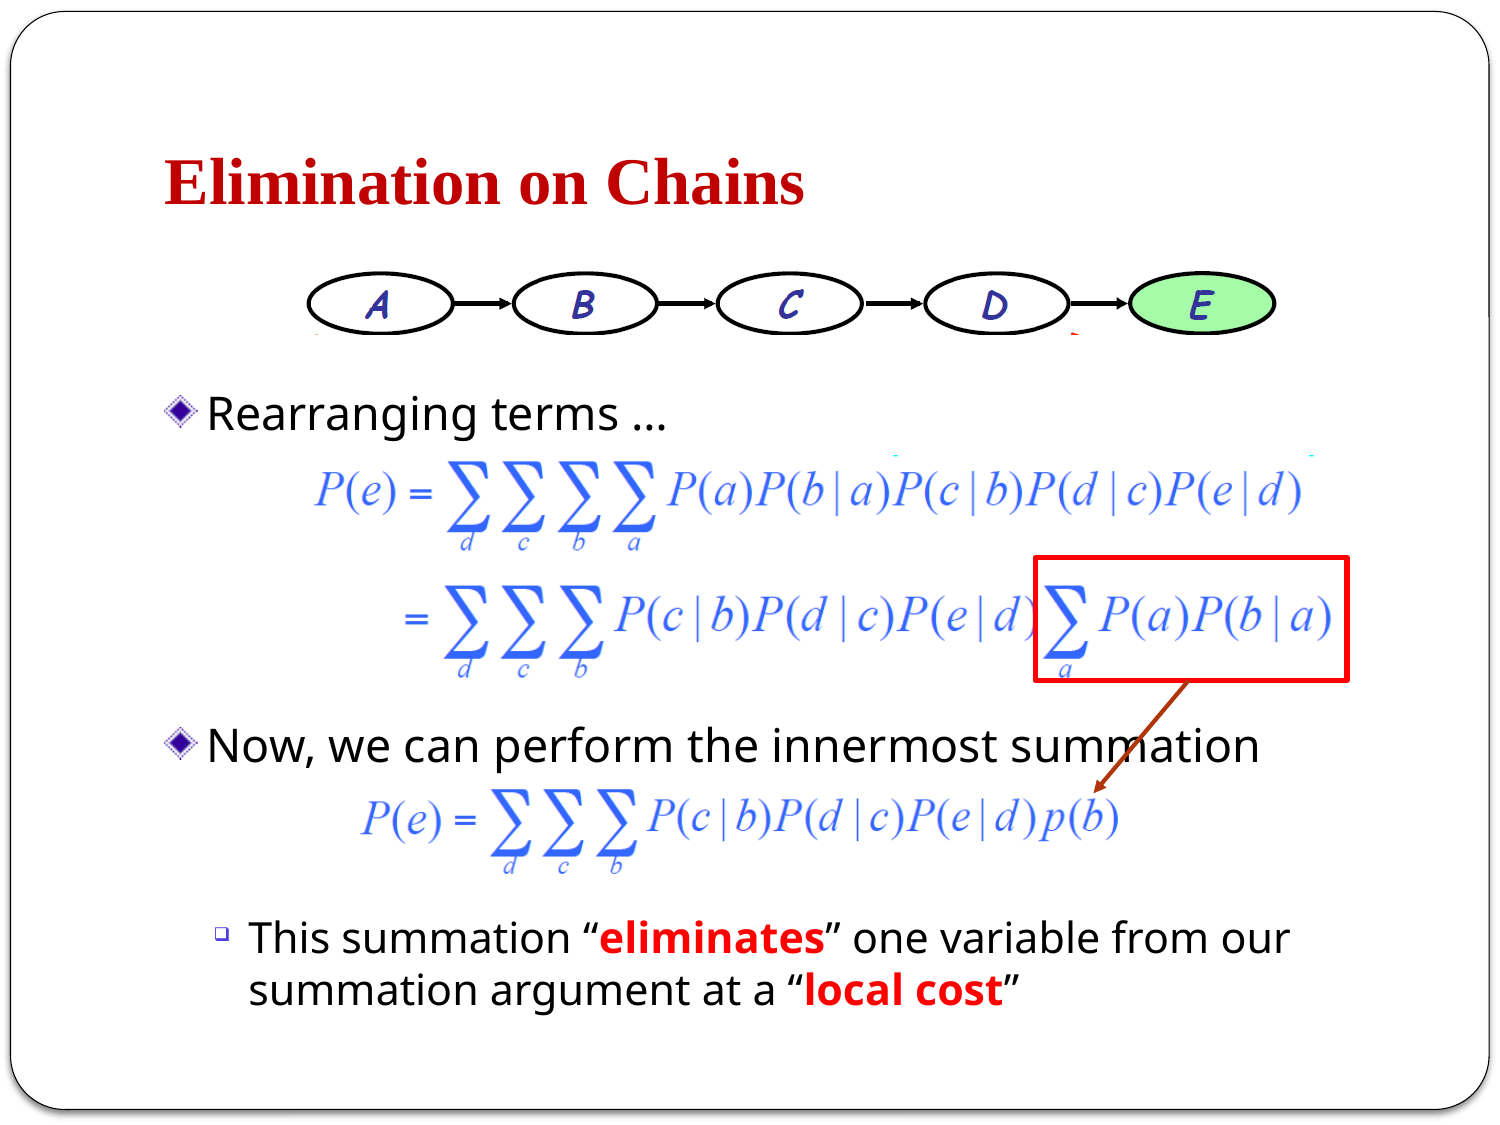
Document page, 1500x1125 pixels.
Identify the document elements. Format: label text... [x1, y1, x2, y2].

picture [289, 269, 1286, 335]
picture [312, 455, 1348, 558]
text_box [350, 778, 1128, 879]
list Rearranging terms … Now, we can perform the innermost summation This summation “eliminates” one variable from our summation argument at a “local cost” [150, 237, 1425, 1029]
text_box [1035, 556, 1348, 794]
picture [164, 395, 198, 428]
picture [388, 579, 1035, 681]
picture [164, 727, 198, 760]
title Elimination on Chains [150, 45, 1425, 233]
